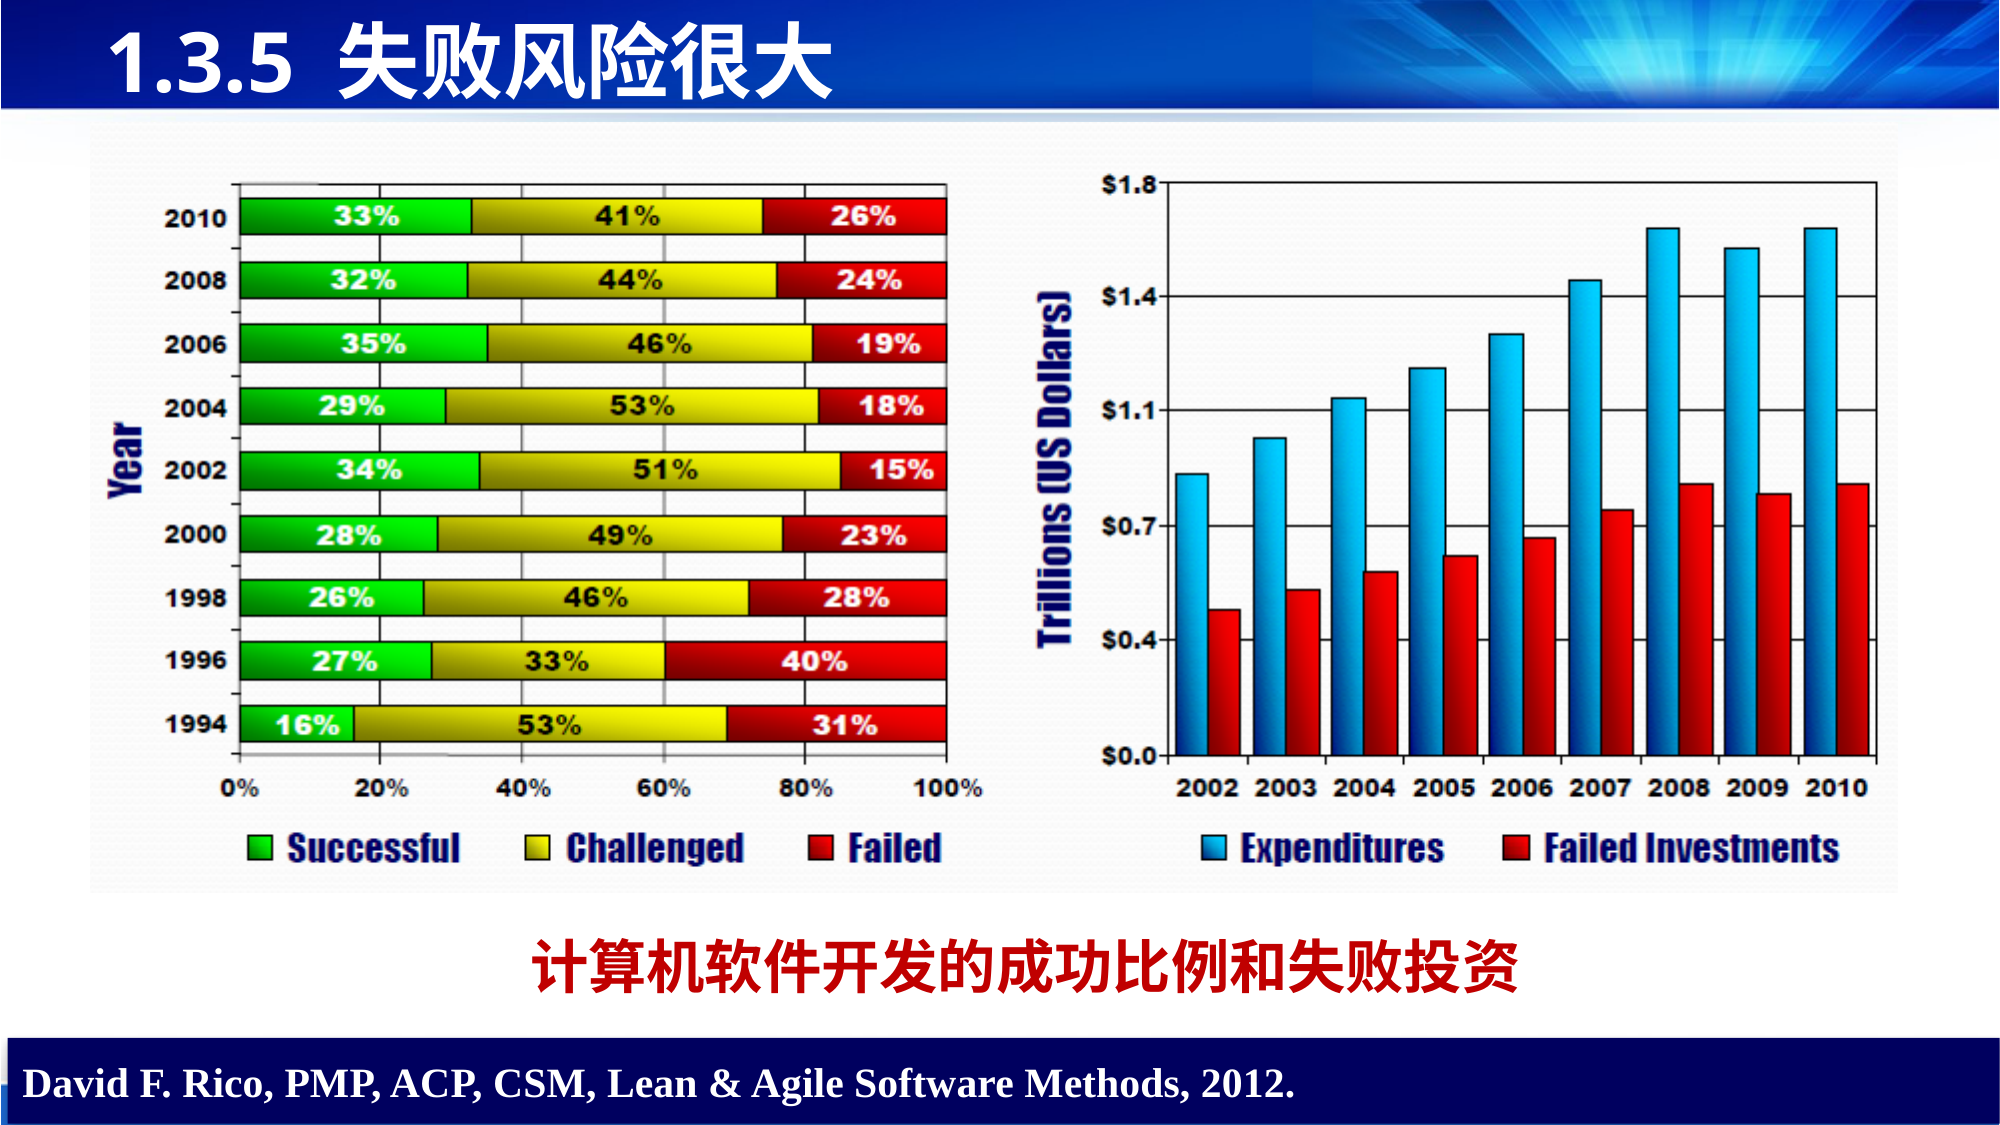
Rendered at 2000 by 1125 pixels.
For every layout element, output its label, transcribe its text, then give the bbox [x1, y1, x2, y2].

title 1.3.5 失败风险很大 [90, 1, 1880, 118]
text_box 计算机软件开发的成功比例和失败投资 [515, 922, 1536, 1008]
picture [1, 0, 1999, 1125]
text_box David F. Rico, PMP, ACP, CSM, Lean & Agile Software Methods, 2012. [7, 1037, 2000, 1124]
